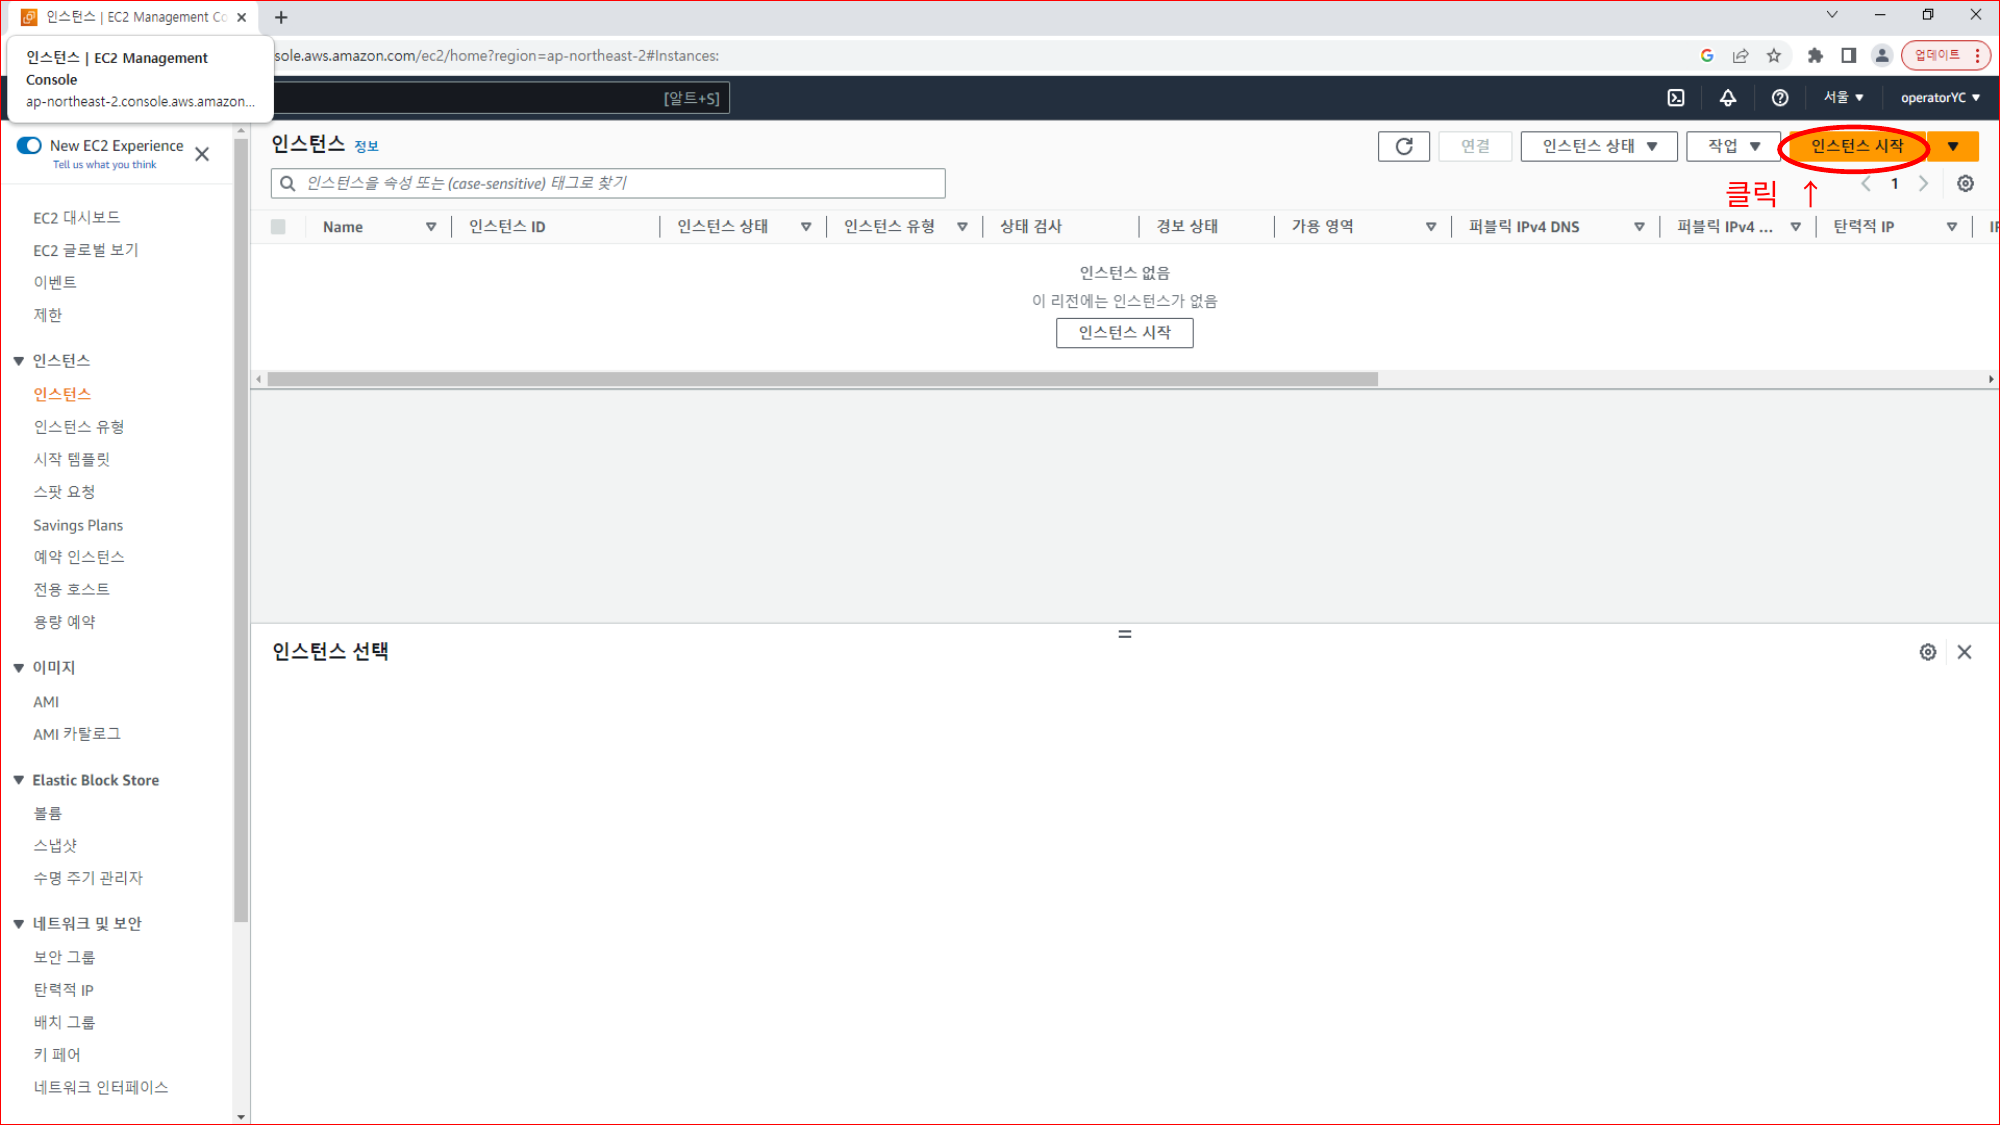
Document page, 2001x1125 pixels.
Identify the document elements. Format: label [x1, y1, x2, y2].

list [0, 0, 2000, 1125]
